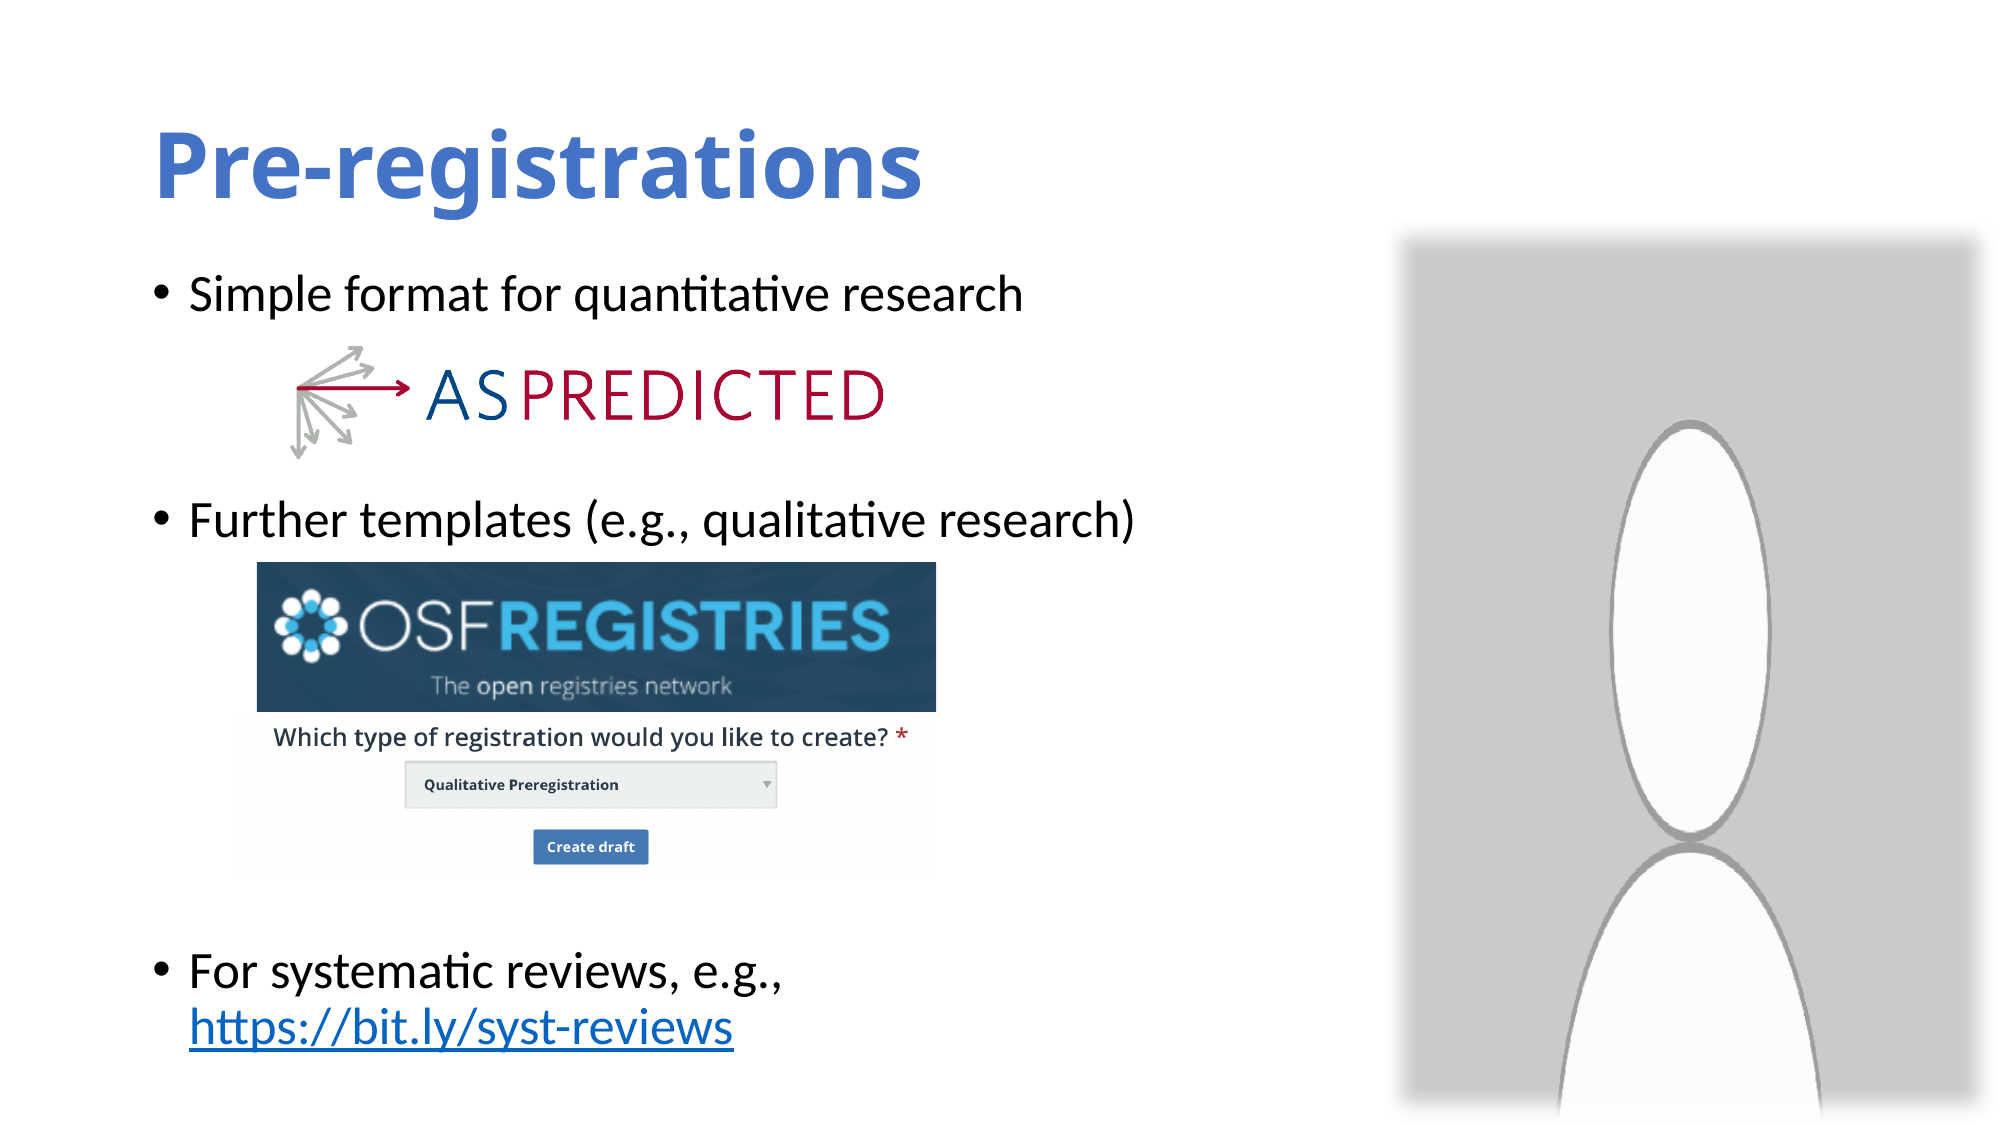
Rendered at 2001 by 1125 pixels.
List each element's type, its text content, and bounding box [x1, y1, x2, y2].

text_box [236, 562, 937, 881]
title Pre-registrations [137, 59, 1863, 258]
list Simple format for quantitative research Further templates (e.g., qualitative research) For systematic reviews, e.g., https://bit.ly/syst-reviews [137, 258, 1381, 1066]
picture [261, 317, 912, 488]
picture [1381, 217, 2000, 1125]
